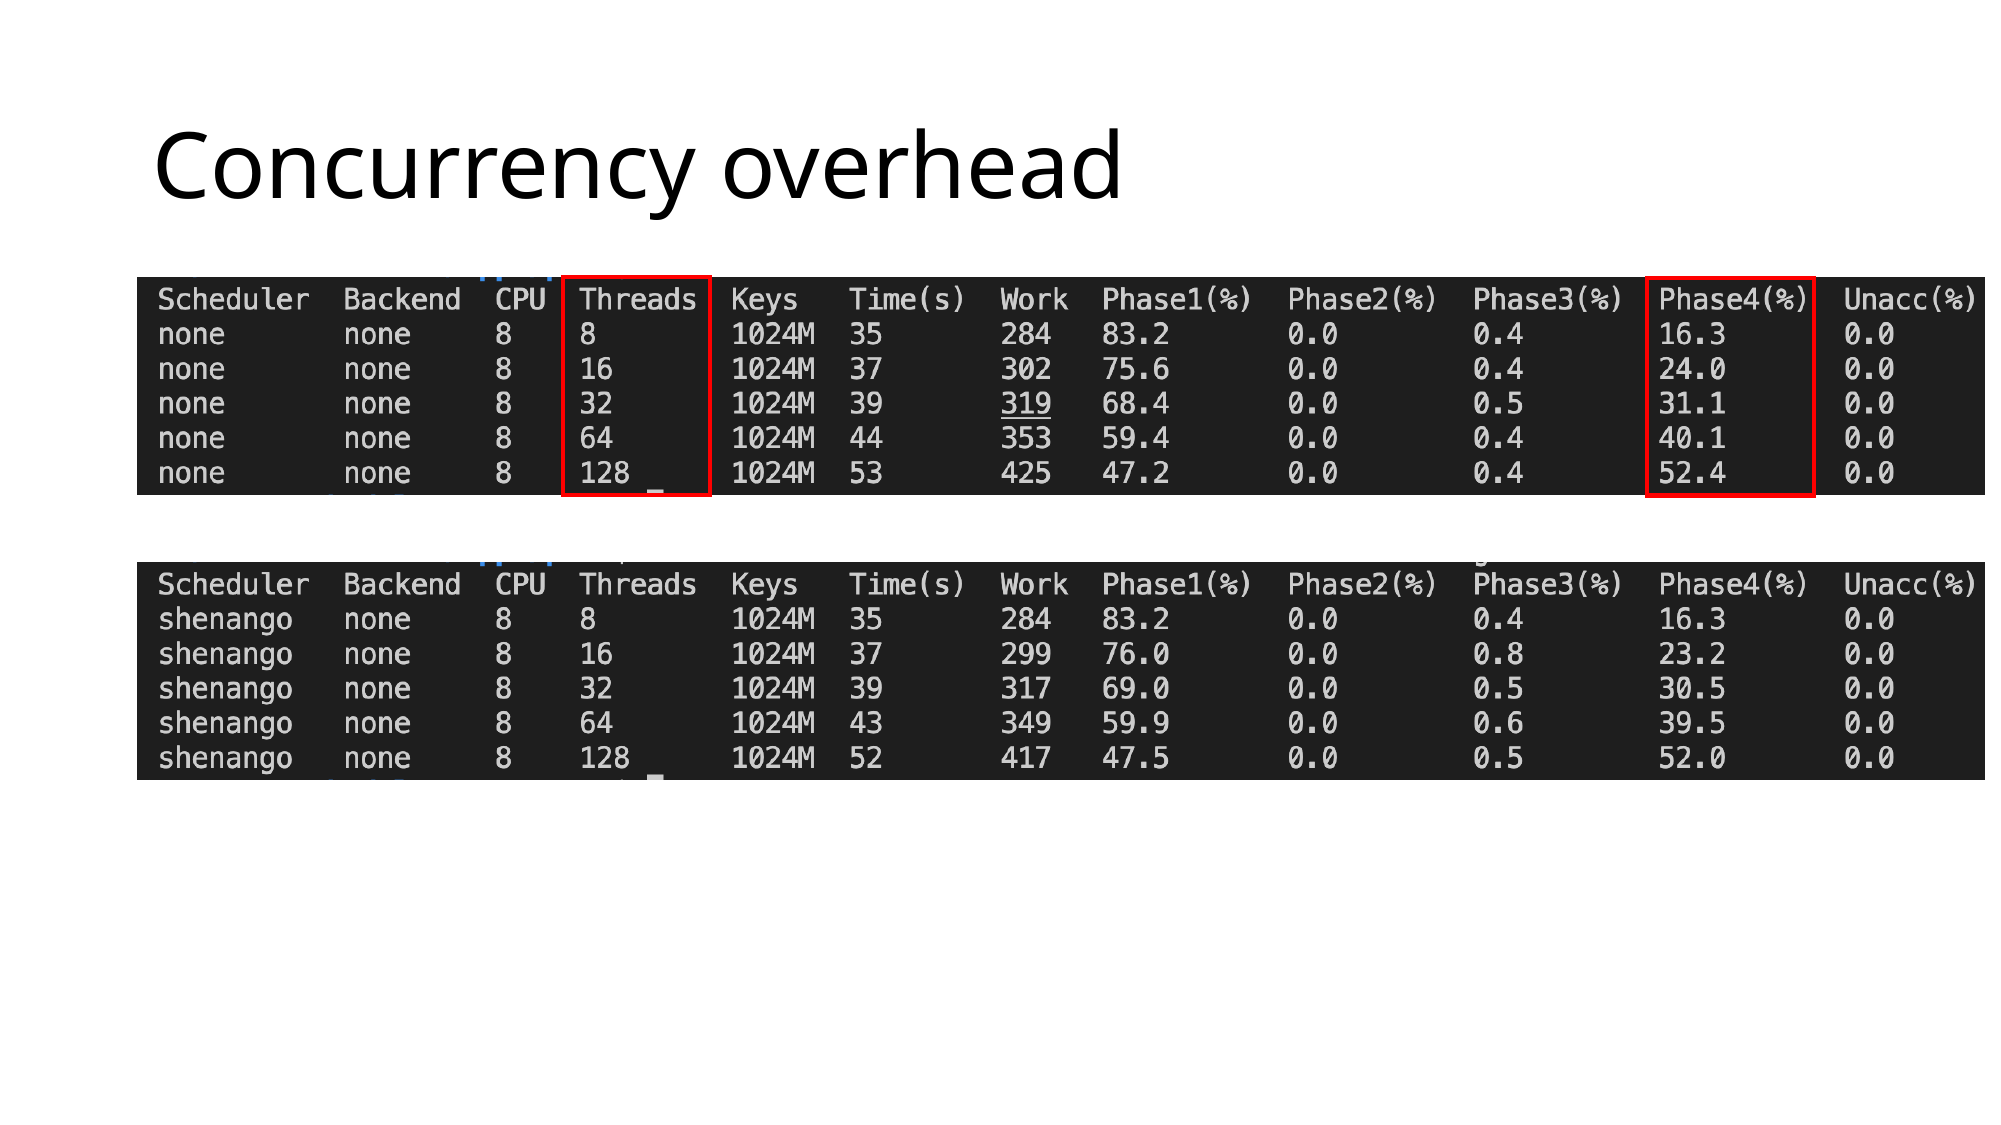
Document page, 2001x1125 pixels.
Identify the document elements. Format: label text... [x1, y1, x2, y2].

picture [137, 562, 1985, 780]
picture [137, 277, 1985, 495]
title Concurrency overhead [137, 59, 1863, 277]
